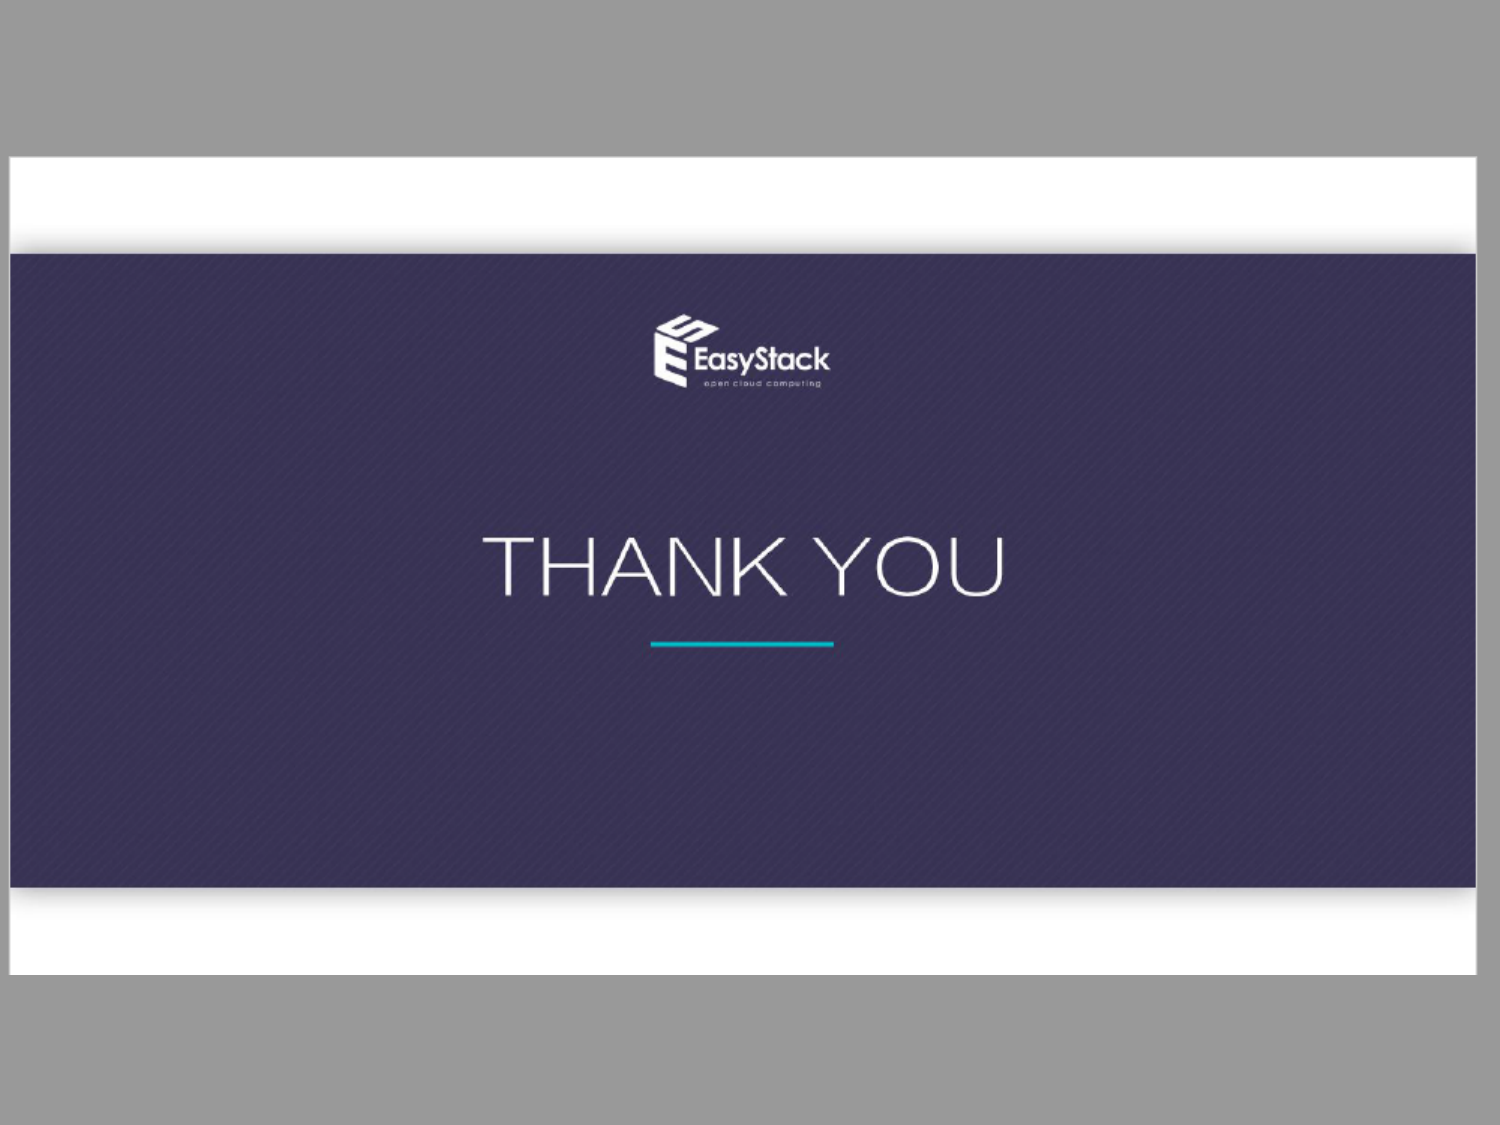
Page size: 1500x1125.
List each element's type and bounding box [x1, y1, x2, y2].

picture [0, 149, 1500, 976]
